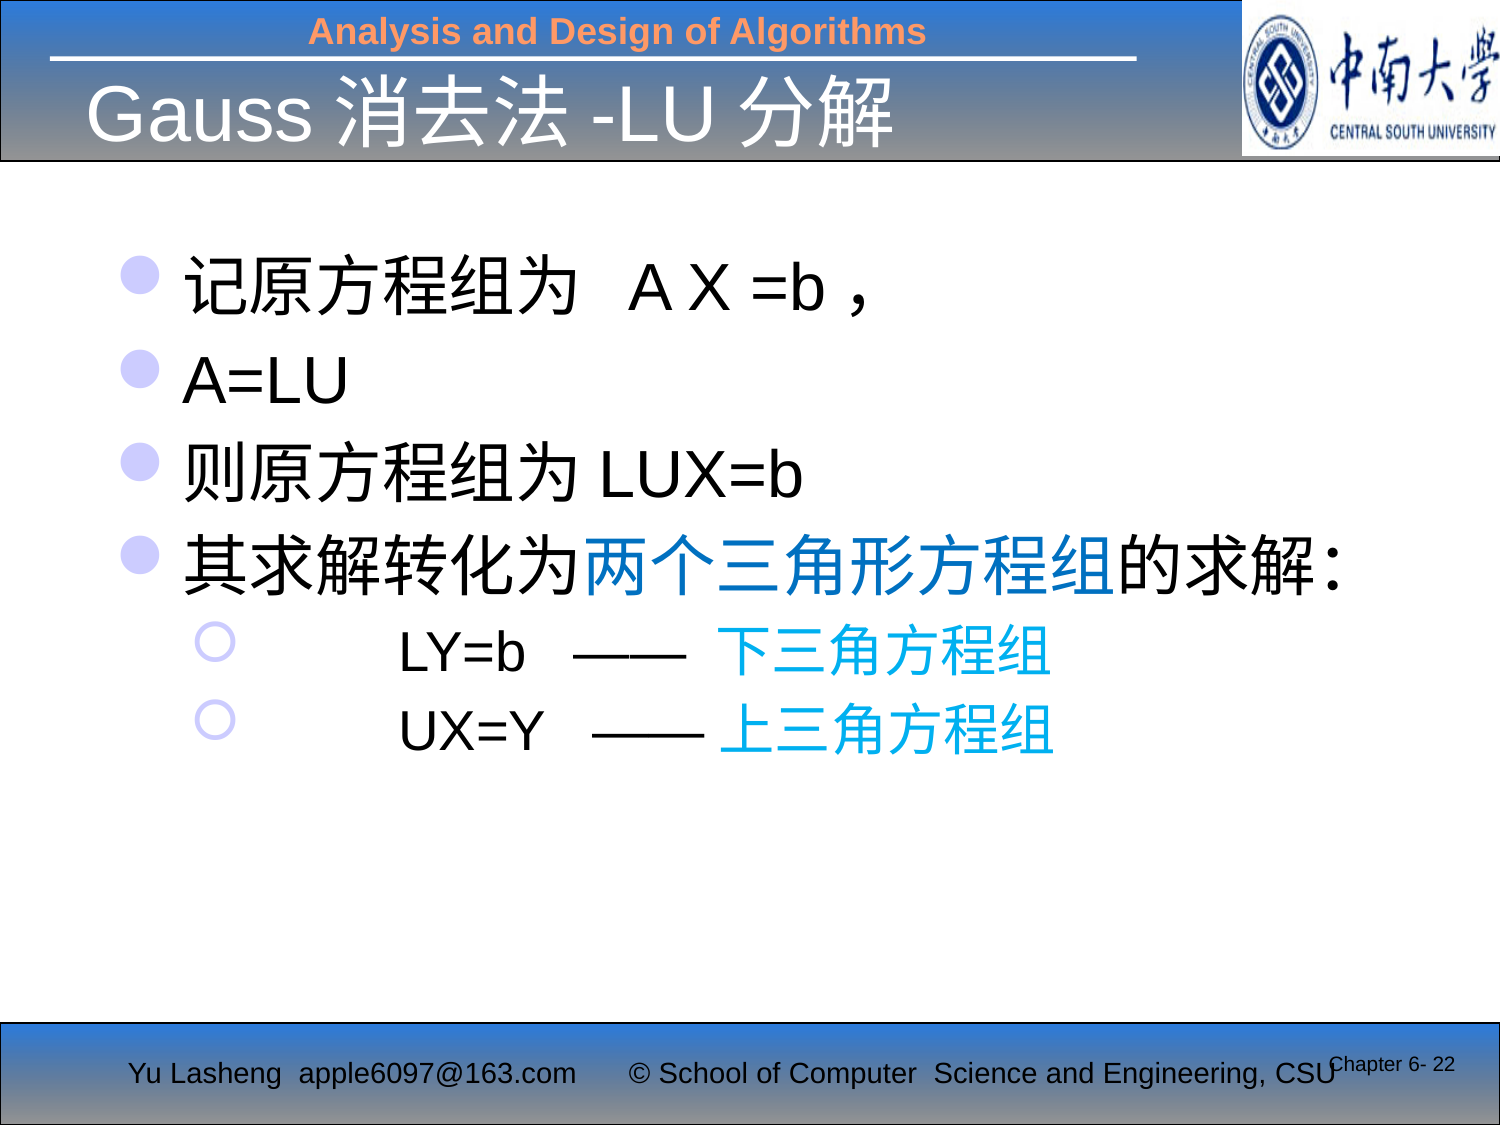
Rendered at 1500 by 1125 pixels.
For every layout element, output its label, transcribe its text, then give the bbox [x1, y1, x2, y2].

slide_number Chapter 6- 22 [1293, 1042, 1471, 1118]
title Gauss消去法-LU分解 [70, 58, 1243, 162]
list 记原方程组为 A X =b， A=LU 则原方程组为LUX=b 其求解转化为两个三角形方程组的求解： LY=b —— 下三角方程组 UX=Y ——上三角方程组 [100, 236, 1500, 1070]
picture [1242, 0, 1500, 156]
